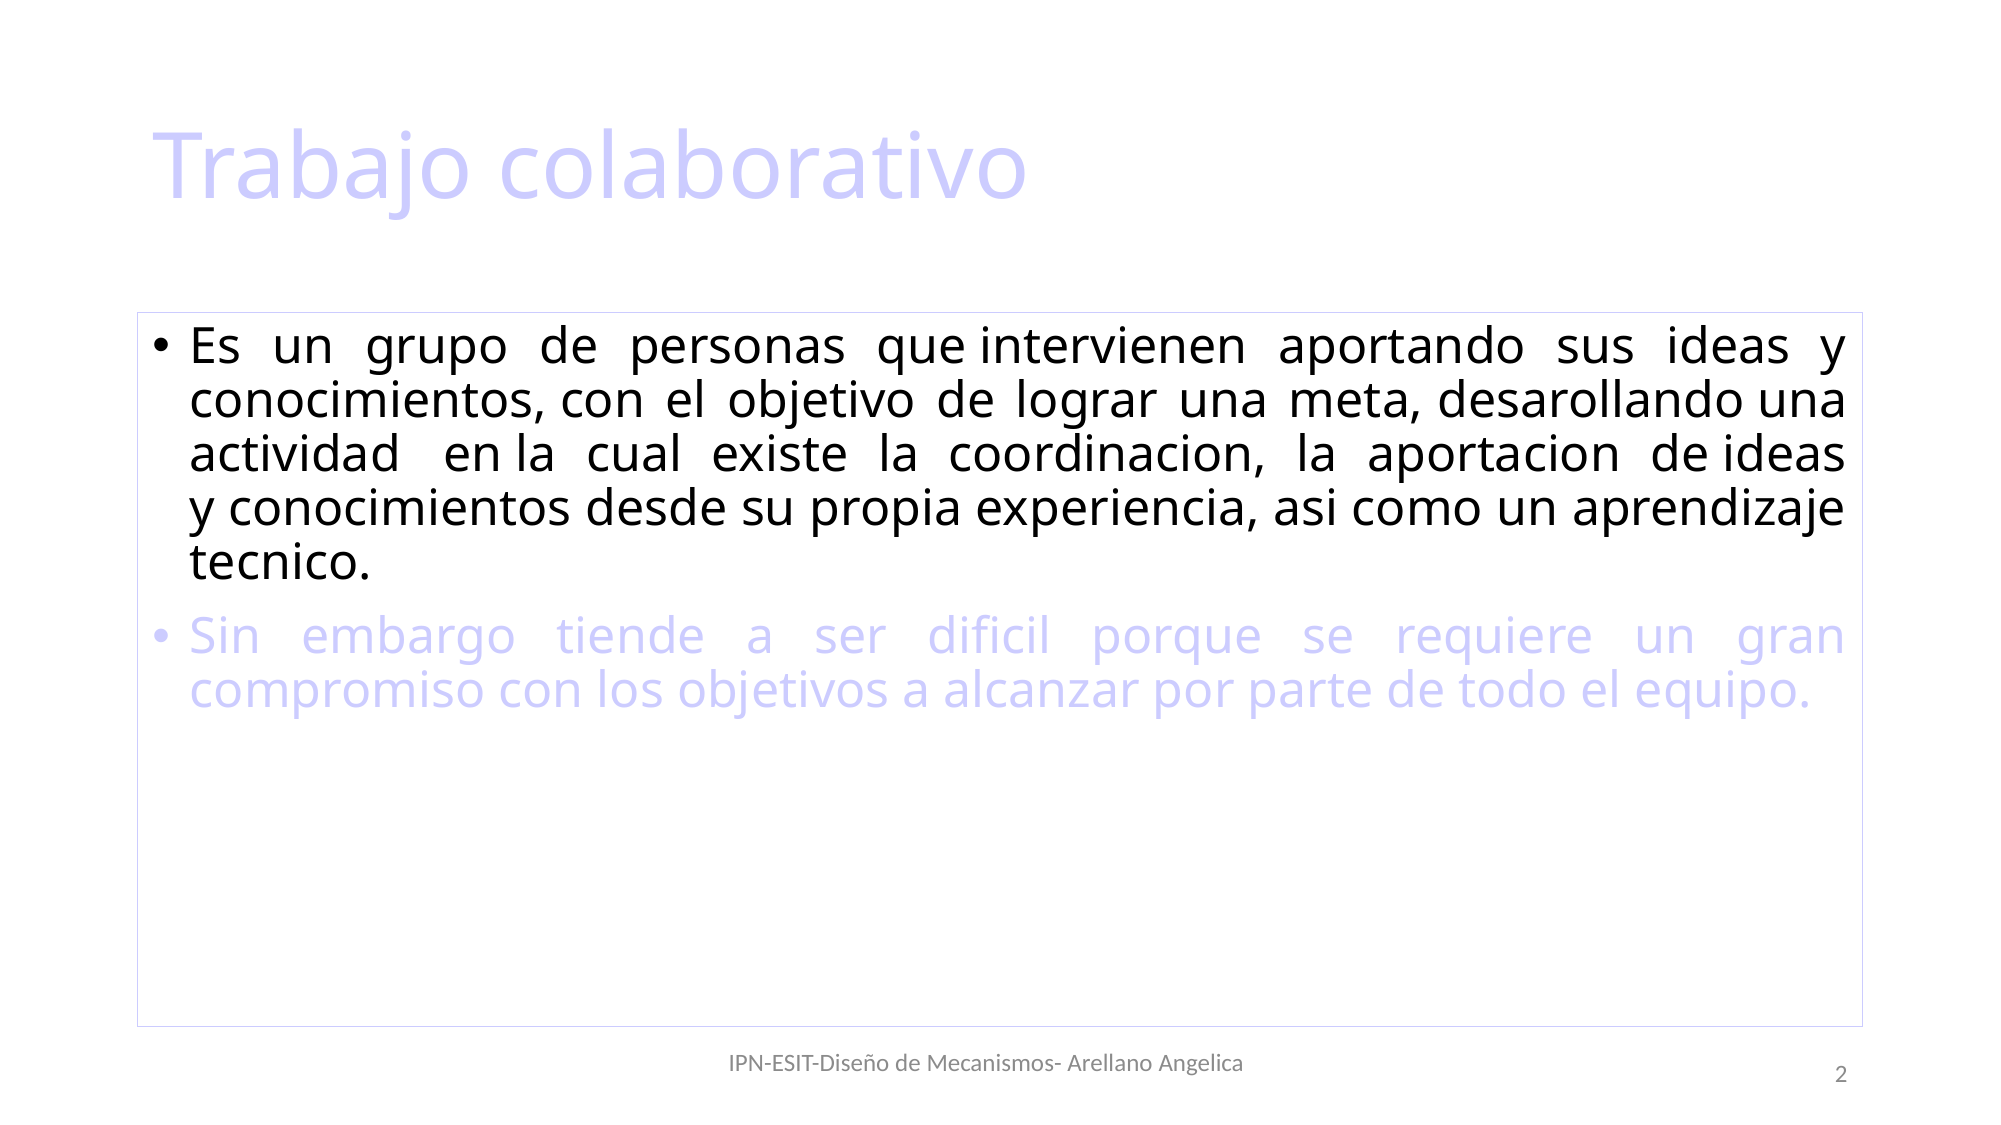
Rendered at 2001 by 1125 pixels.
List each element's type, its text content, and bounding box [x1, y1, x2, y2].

list Es un grupo de personas que intervienen aportando sus ideas y conocimientos, con el objetivo de lograr una meta, desarollando una actividad en la cual existe la coordinacion, la aportacion de ideas y conocimientos desde su propia experiencia, asi como un aprendizaje tecnico. Sin embargo tiende a ser dificil porque se requiere un gran compromiso con los objetivos a alcanzar por parte de todo el equipo. [137, 312, 1863, 1027]
title Trabajo colaborativo [137, 59, 1863, 278]
footer IPN-ESIT-Diseño de Mecanismos- Arellano Angelica [652, 1031, 1328, 1092]
slide_number 2 [1412, 1042, 1863, 1103]
